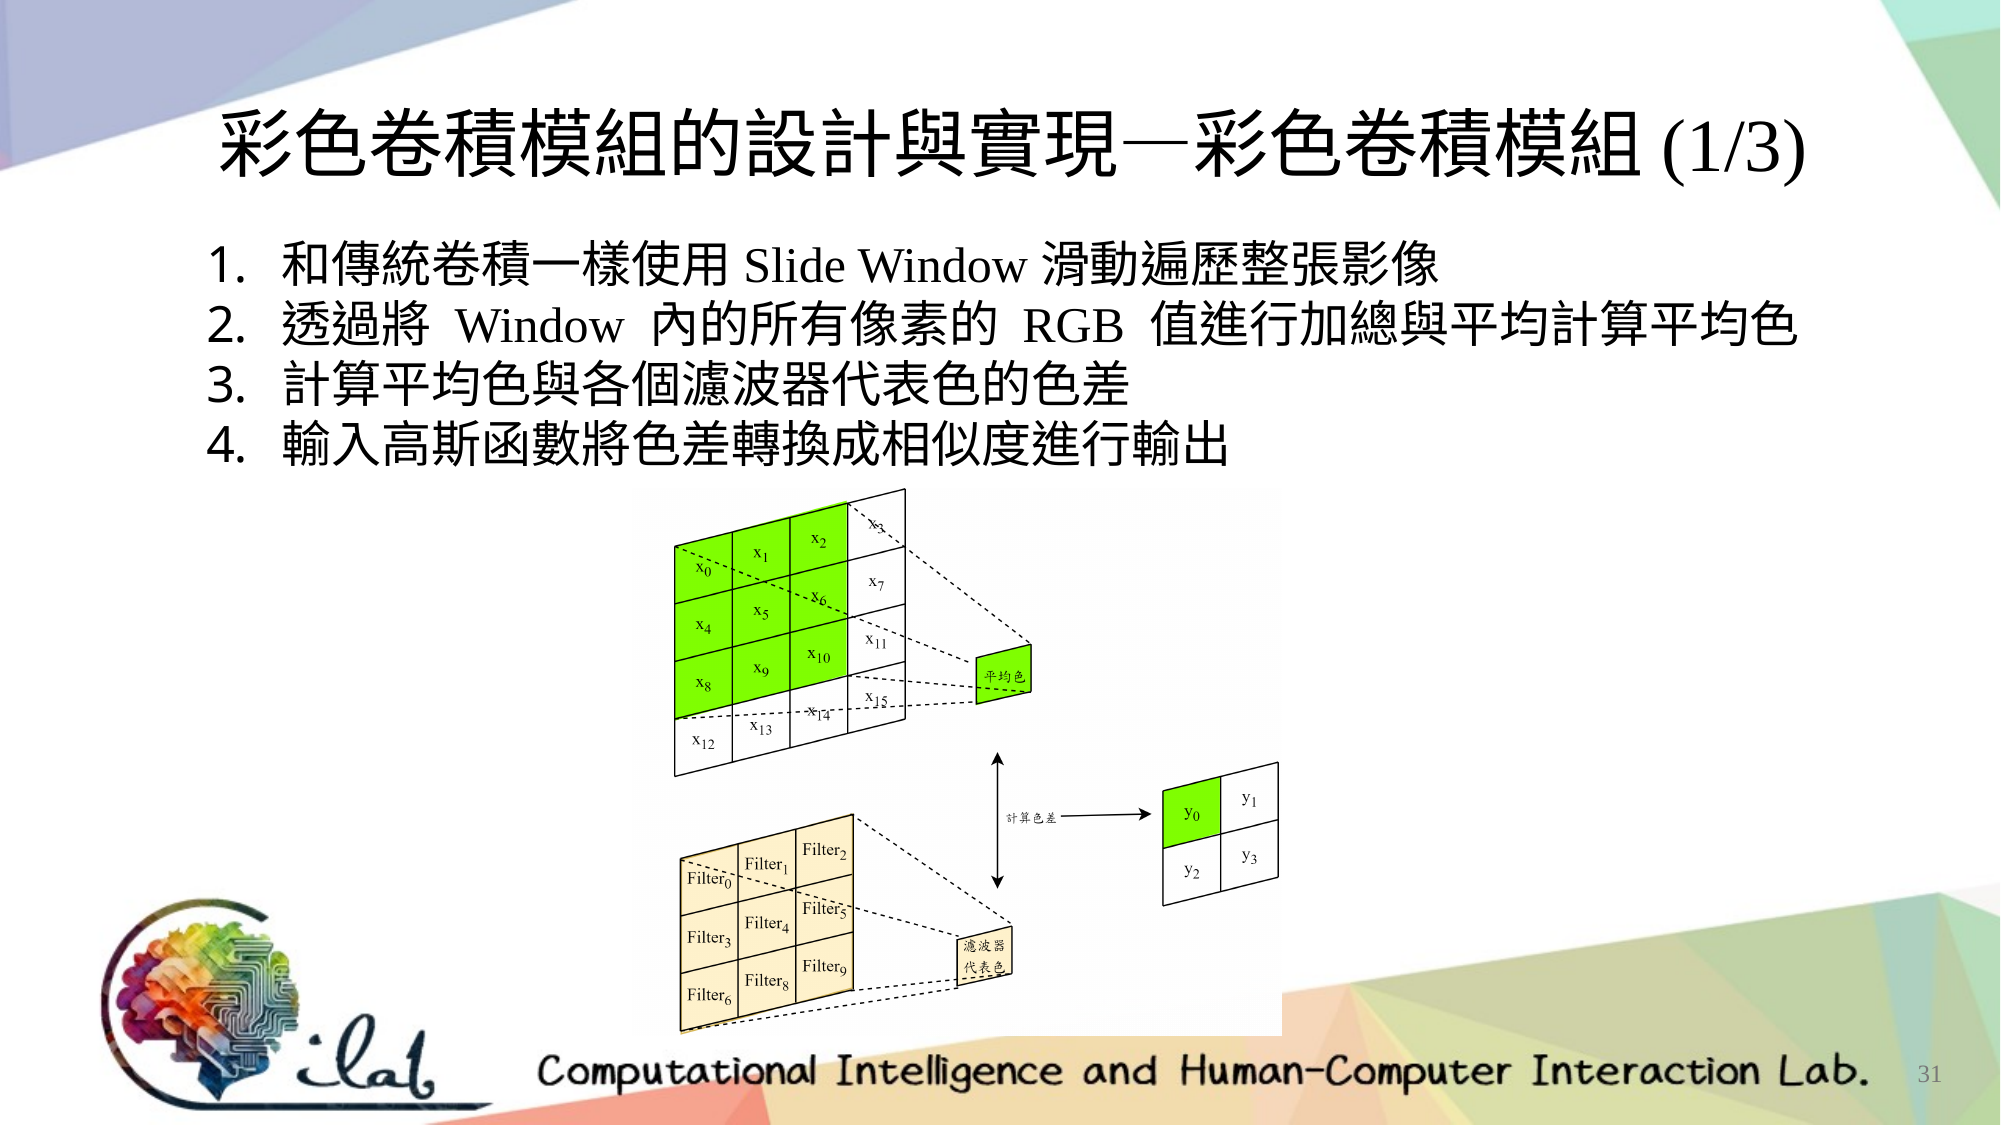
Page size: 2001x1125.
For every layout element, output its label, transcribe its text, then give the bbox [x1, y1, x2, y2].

picture [0, 0, 2001, 1125]
text_box 和傳統卷積一樣使用Slide Window滑動遍歷整張影像 透過將 Window 內的所有像素的 RGB 值進行加總與平均計算平均色 計算平均色與各個濾波器代表色的色差 輸入高斯函數將色差轉換成相似度進行輸出 [191, 225, 1835, 480]
slide_number 31 [1507, 1042, 1958, 1103]
text_box 彩色卷積模組的設計與實現—彩色卷積模組(1/3) [204, 88, 1823, 194]
